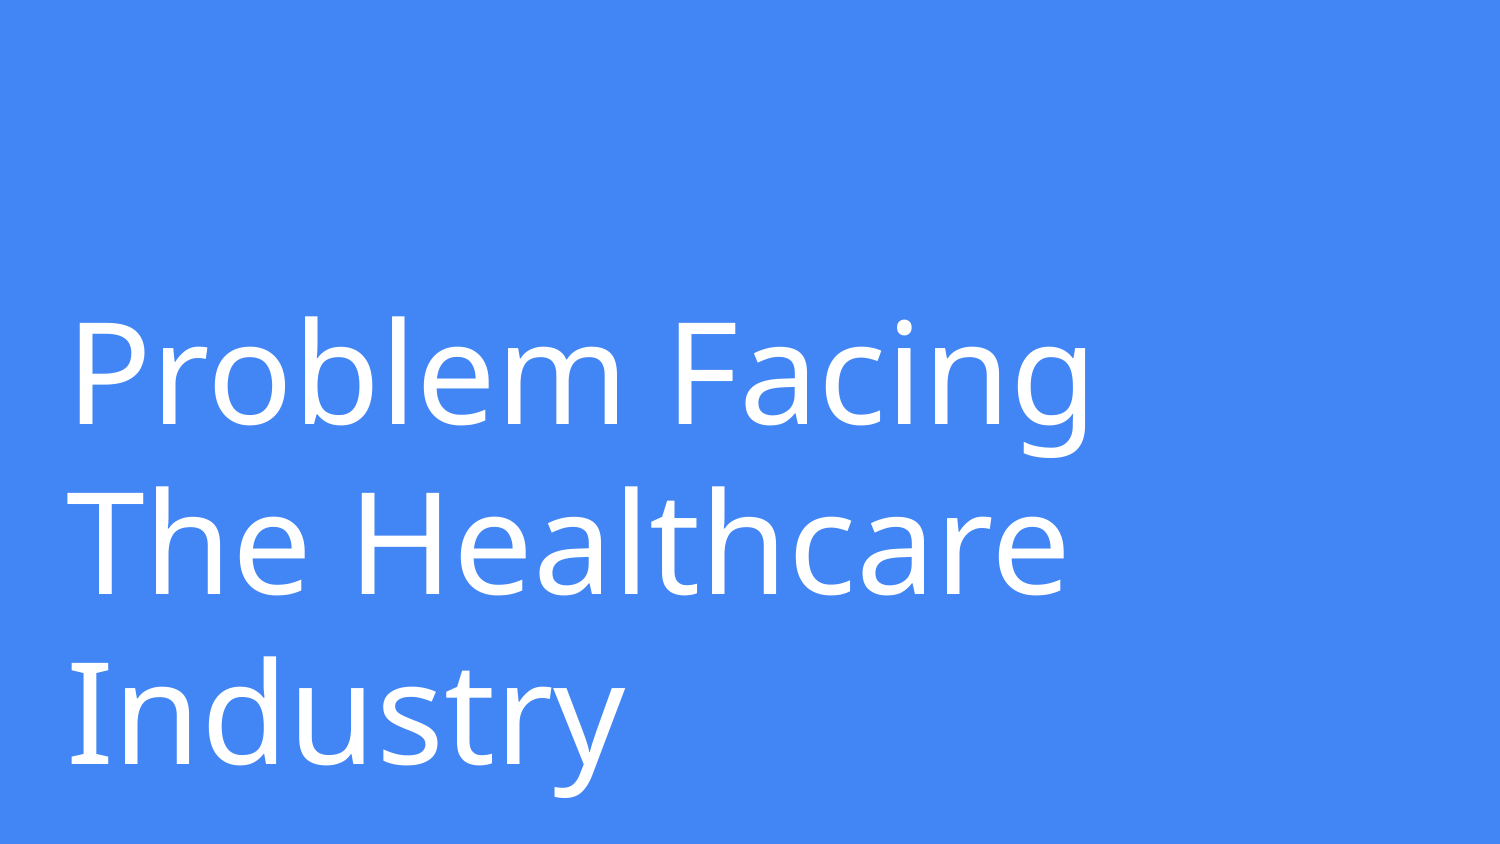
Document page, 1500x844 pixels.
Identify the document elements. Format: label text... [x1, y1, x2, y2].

title Problem Facing The Healthcare Industry [51, 406, 1383, 809]
